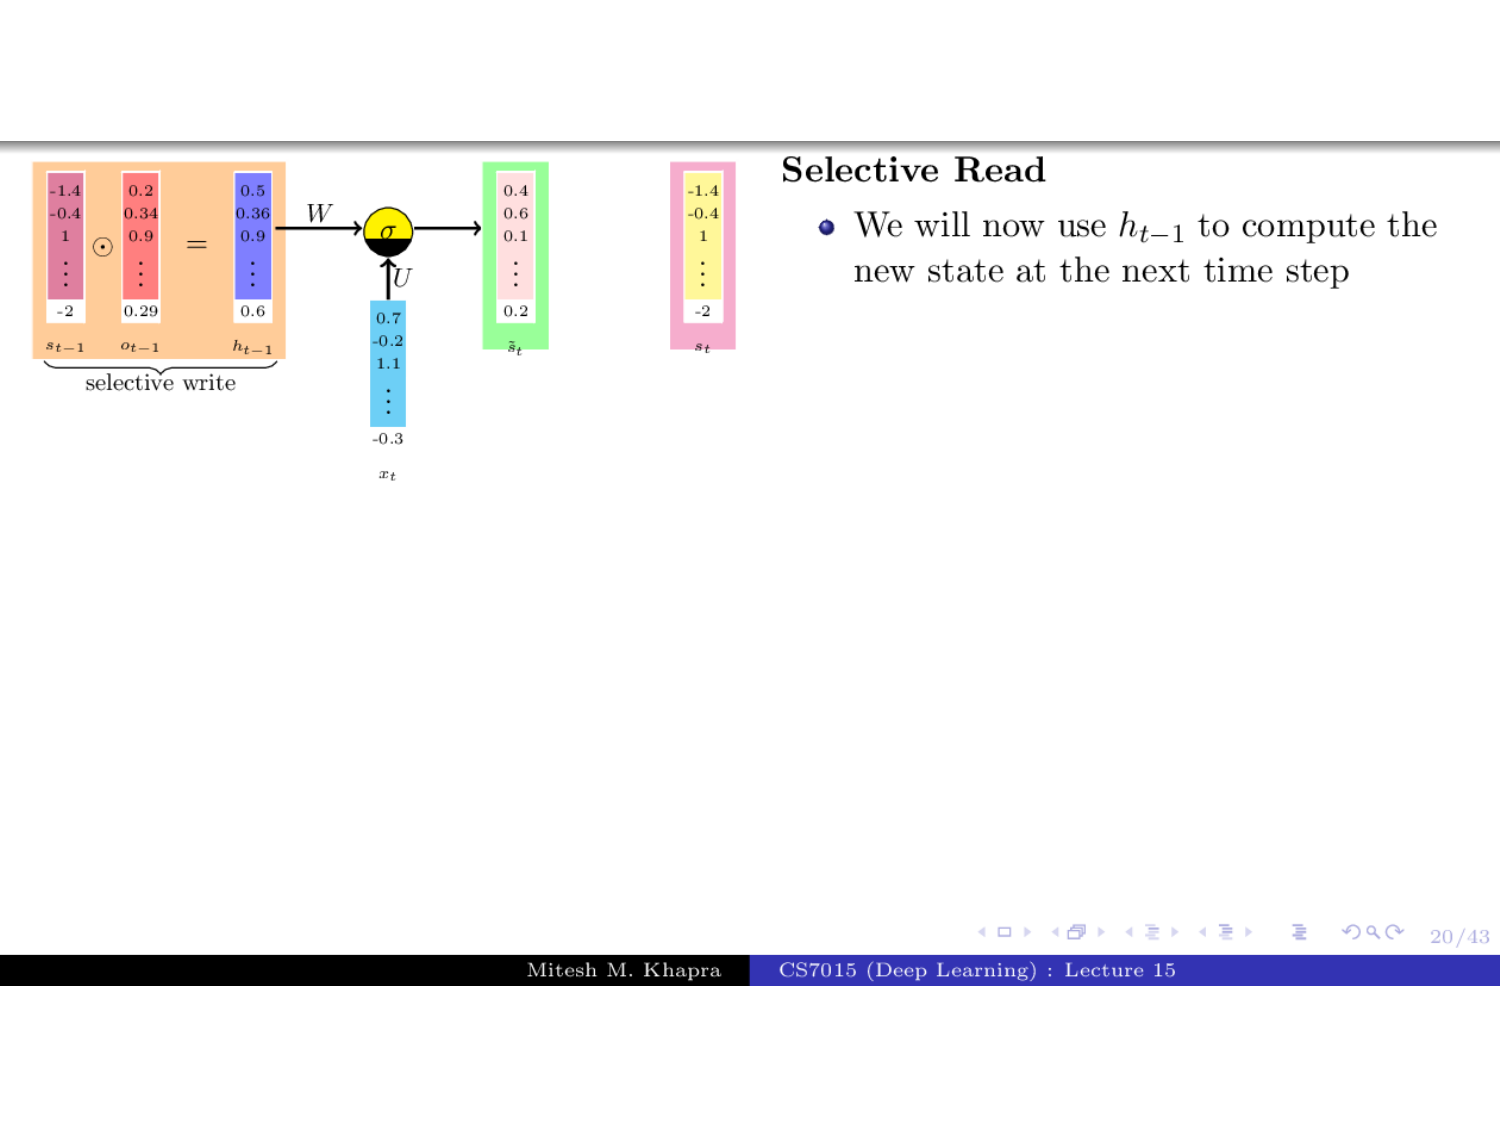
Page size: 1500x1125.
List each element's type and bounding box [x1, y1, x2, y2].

picture [0, 141, 1500, 986]
